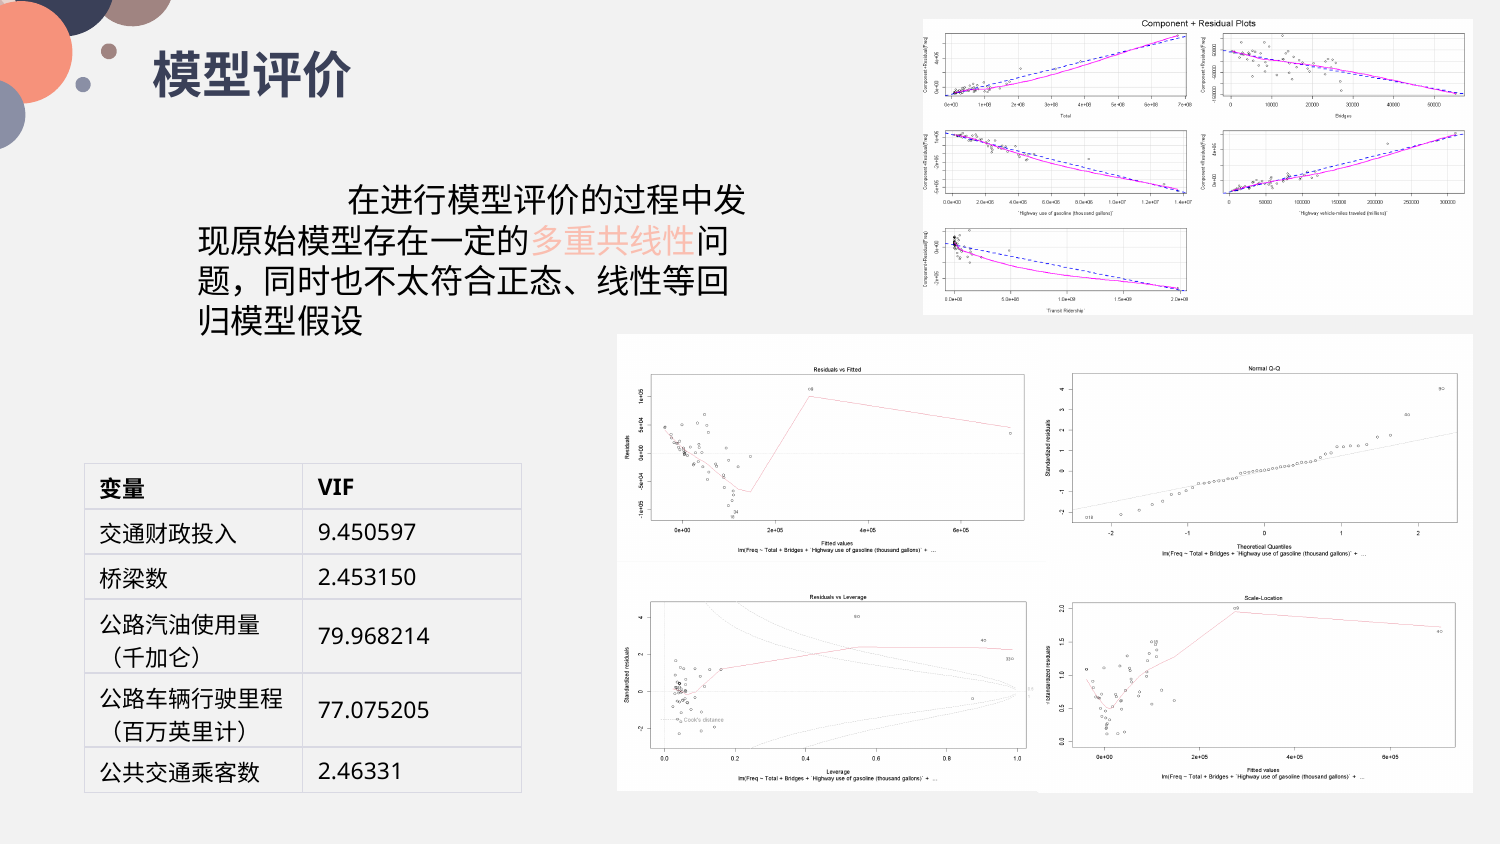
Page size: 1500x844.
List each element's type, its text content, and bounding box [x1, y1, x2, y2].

table_cell 桥梁数 [85, 555, 302, 598]
table_cell 公共交通乘客数 [85, 748, 302, 792]
table_cell 2.46331 [303, 748, 521, 792]
table_cell 交通财政投入 [85, 510, 302, 553]
text_box 模型评价 [137, 36, 368, 112]
picture [616, 333, 1473, 793]
table_cell 77.075205 [303, 674, 521, 746]
table_cell 公路车辆行驶里程（百万英里计） [85, 674, 302, 746]
table_header VIF [303, 464, 521, 508]
table_cell 9.450597 [303, 510, 521, 553]
text_box 在进行模型评价的过程中发现原始模型存在一定的多重共线性问题，同时也不太符合正态、线性等回归模型假设 [182, 168, 769, 348]
table_cell 2.453150 [303, 555, 521, 598]
table_cell 79.968214 [303, 600, 521, 672]
picture [923, 18, 1473, 315]
table_header 变量 [85, 464, 302, 508]
table_cell 公路汽油使用量（千加仑） [85, 600, 302, 672]
